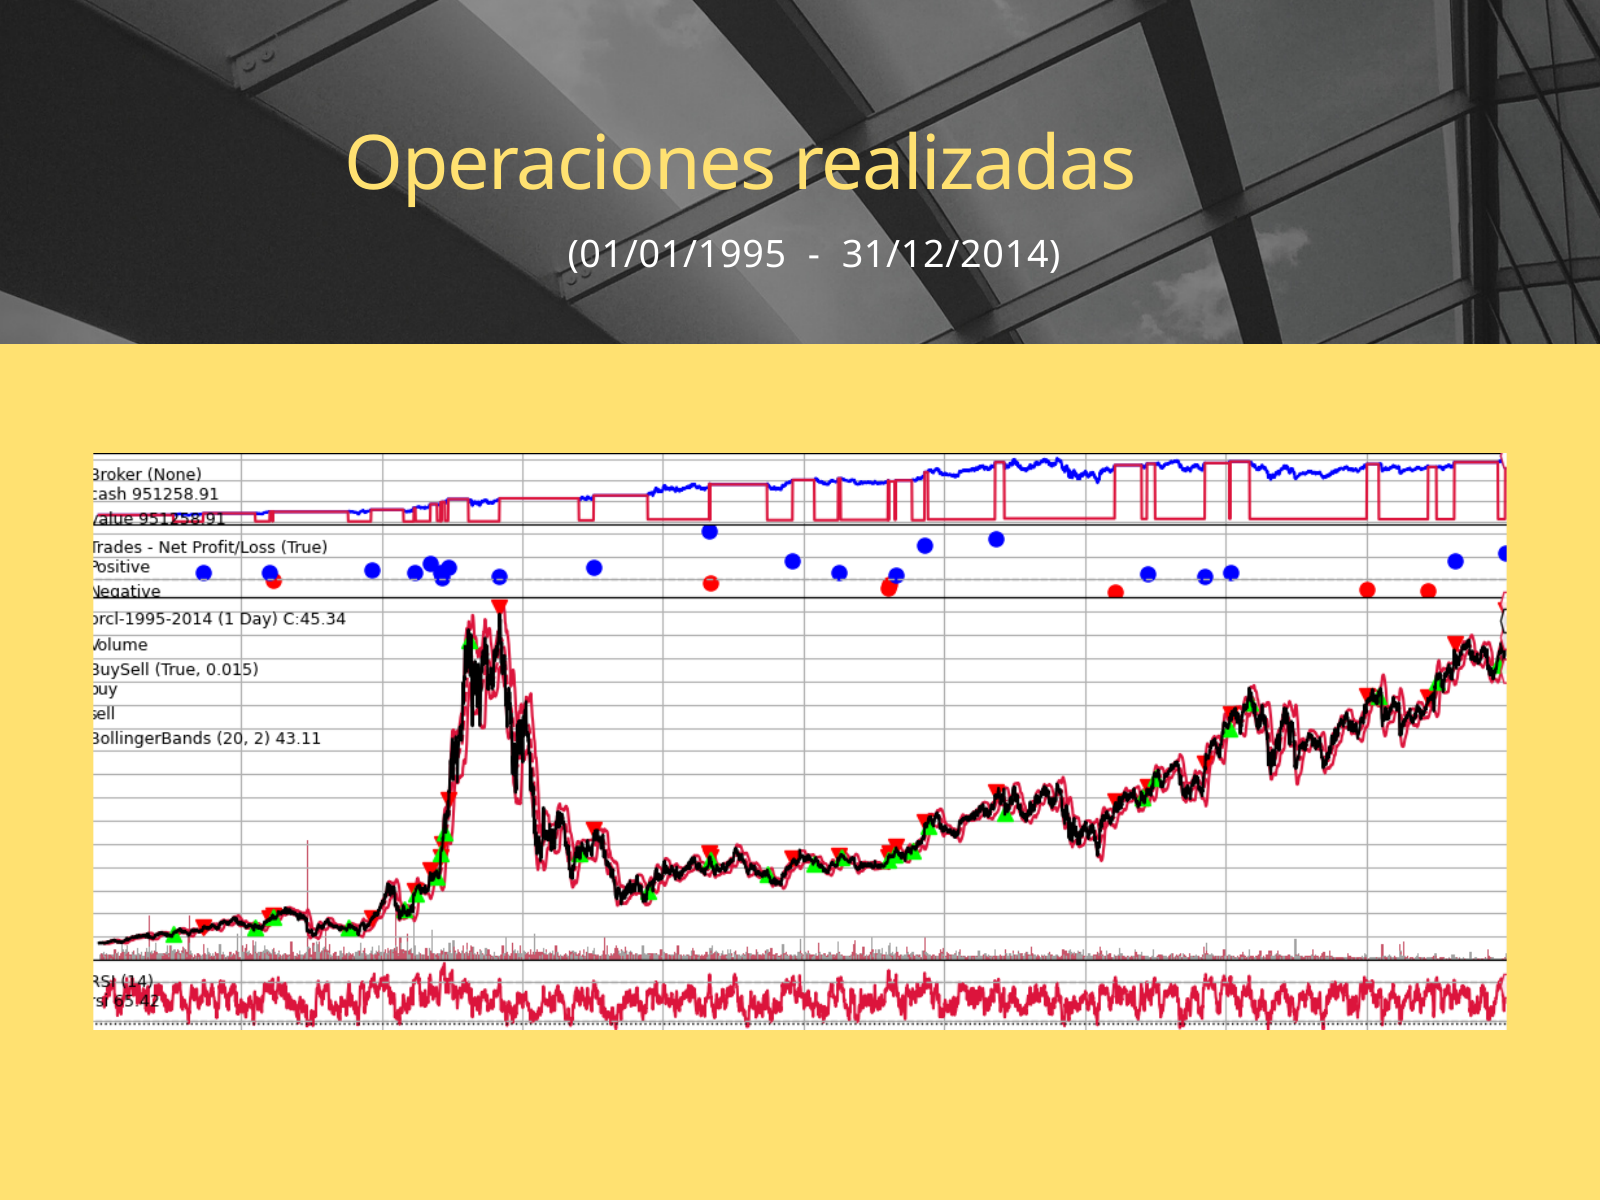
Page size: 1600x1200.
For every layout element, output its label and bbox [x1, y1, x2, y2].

text_box [93, 453, 1507, 1030]
text_box [0, 0, 1600, 345]
